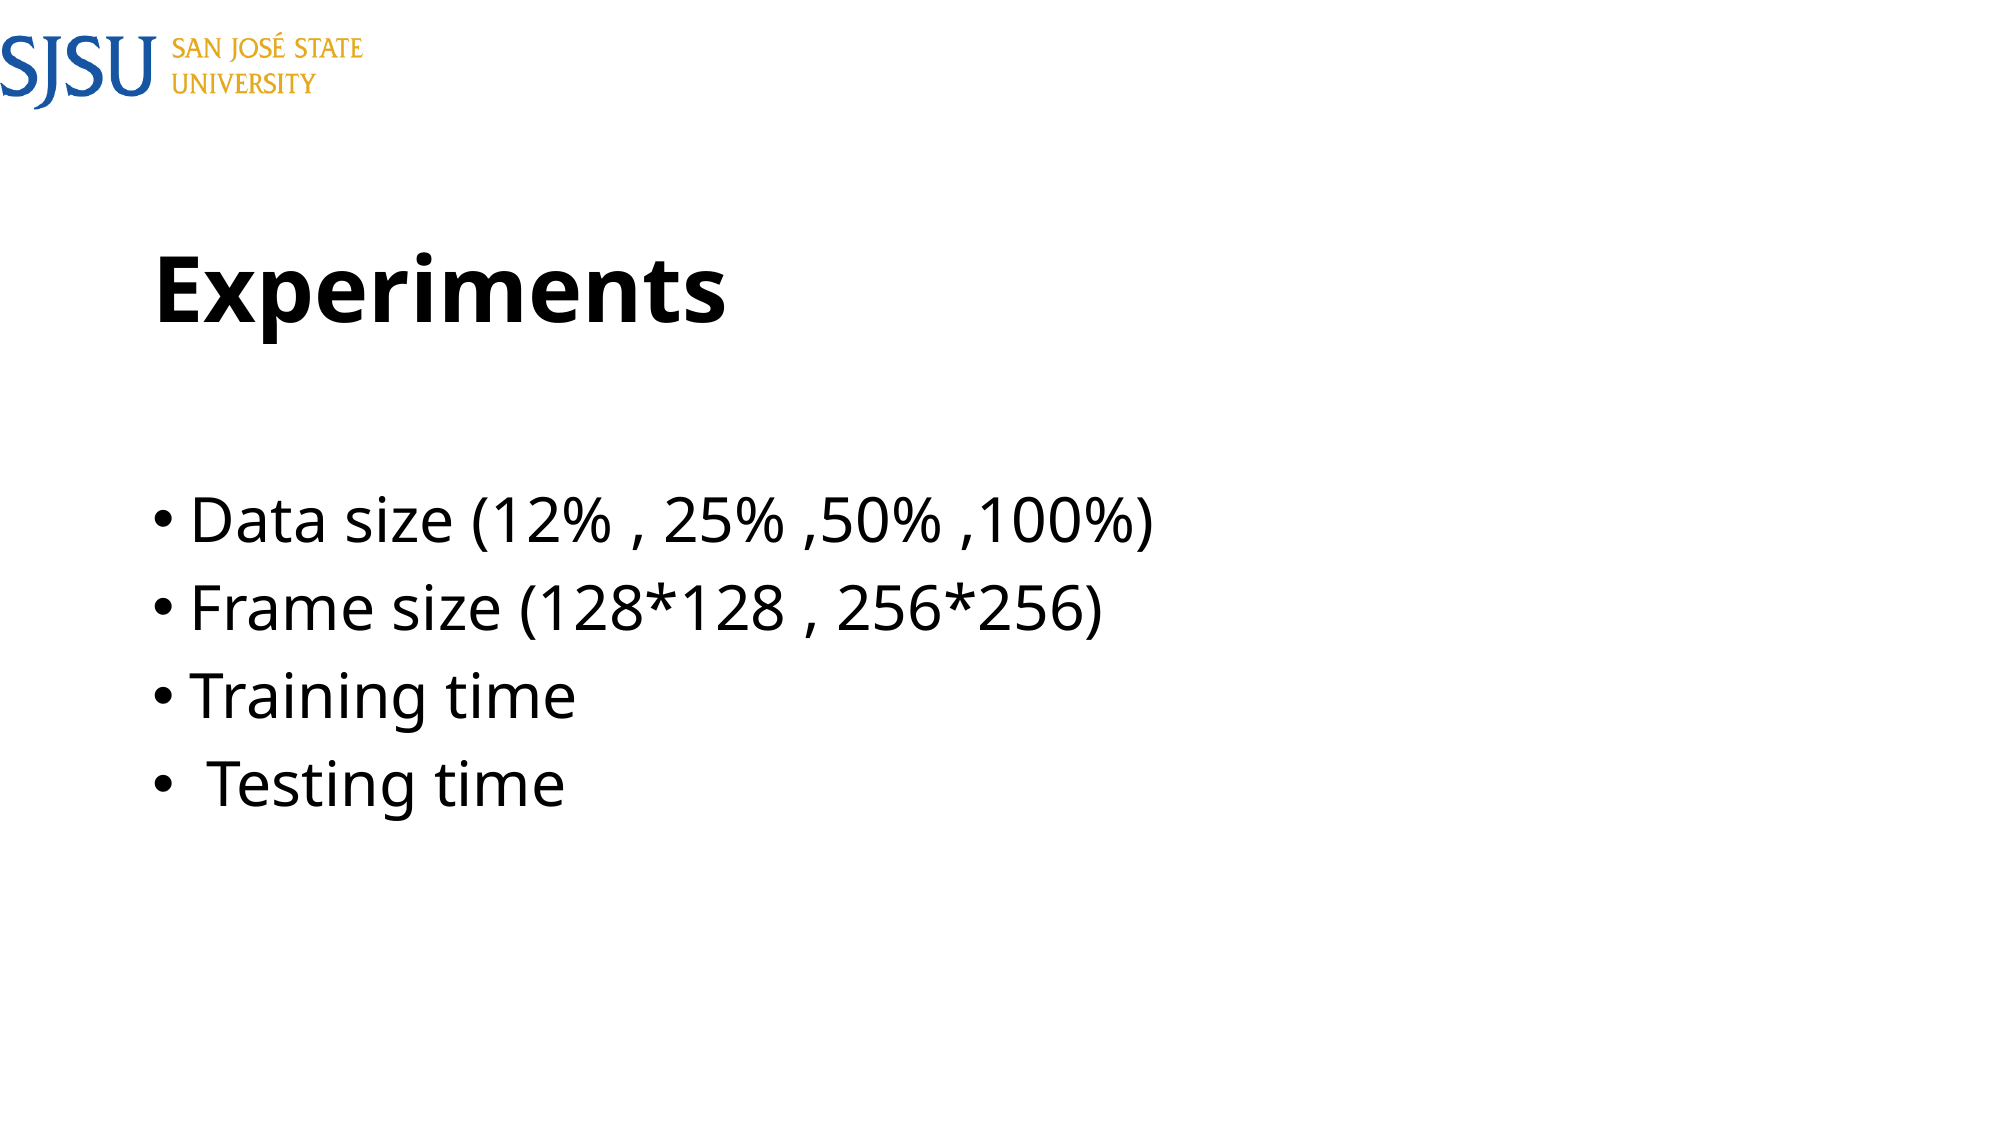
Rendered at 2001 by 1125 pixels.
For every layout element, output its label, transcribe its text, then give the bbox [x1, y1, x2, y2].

title Experiments [137, 184, 1863, 402]
list Data size (12% , 25% ,50% ,100%) Frame size (128*128 , 256*256) Training time Testing time [137, 480, 1863, 1125]
picture [0, 0, 363, 141]
